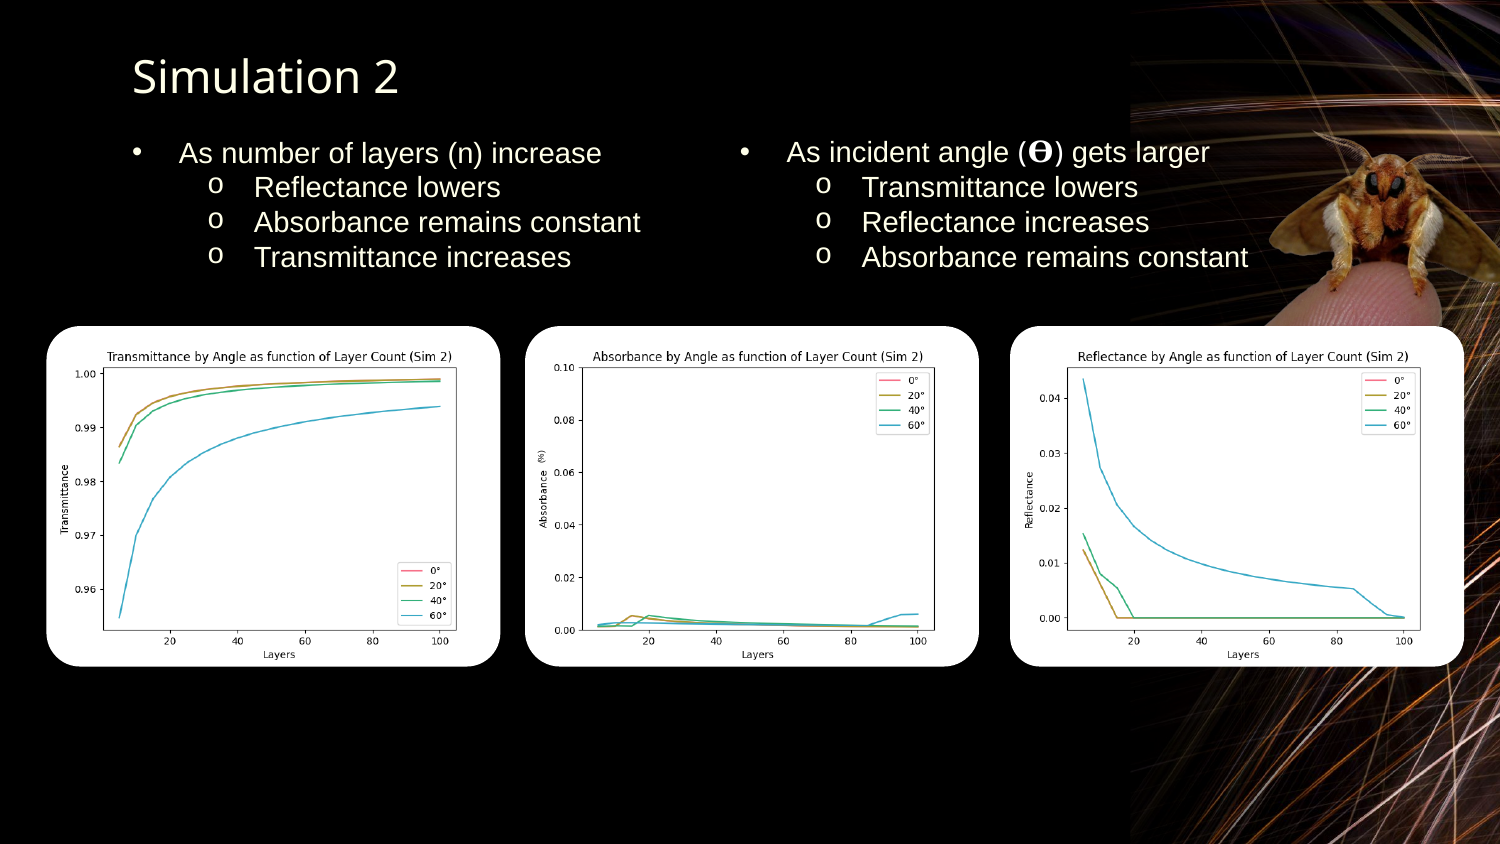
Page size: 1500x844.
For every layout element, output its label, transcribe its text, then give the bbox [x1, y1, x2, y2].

text_box Simulation 2 [117, 31, 779, 127]
picture [524, 0, 1500, 844]
text_box As incident angle (𝚹) gets larger Transmittance lowers Reflectance increases Absorbance remains constant [725, 126, 1243, 281]
text_box As number of layers (n) increase Reflectance lowers Absorbance remains constant Transmittance increases [117, 126, 673, 282]
picture [46, 325, 501, 667]
